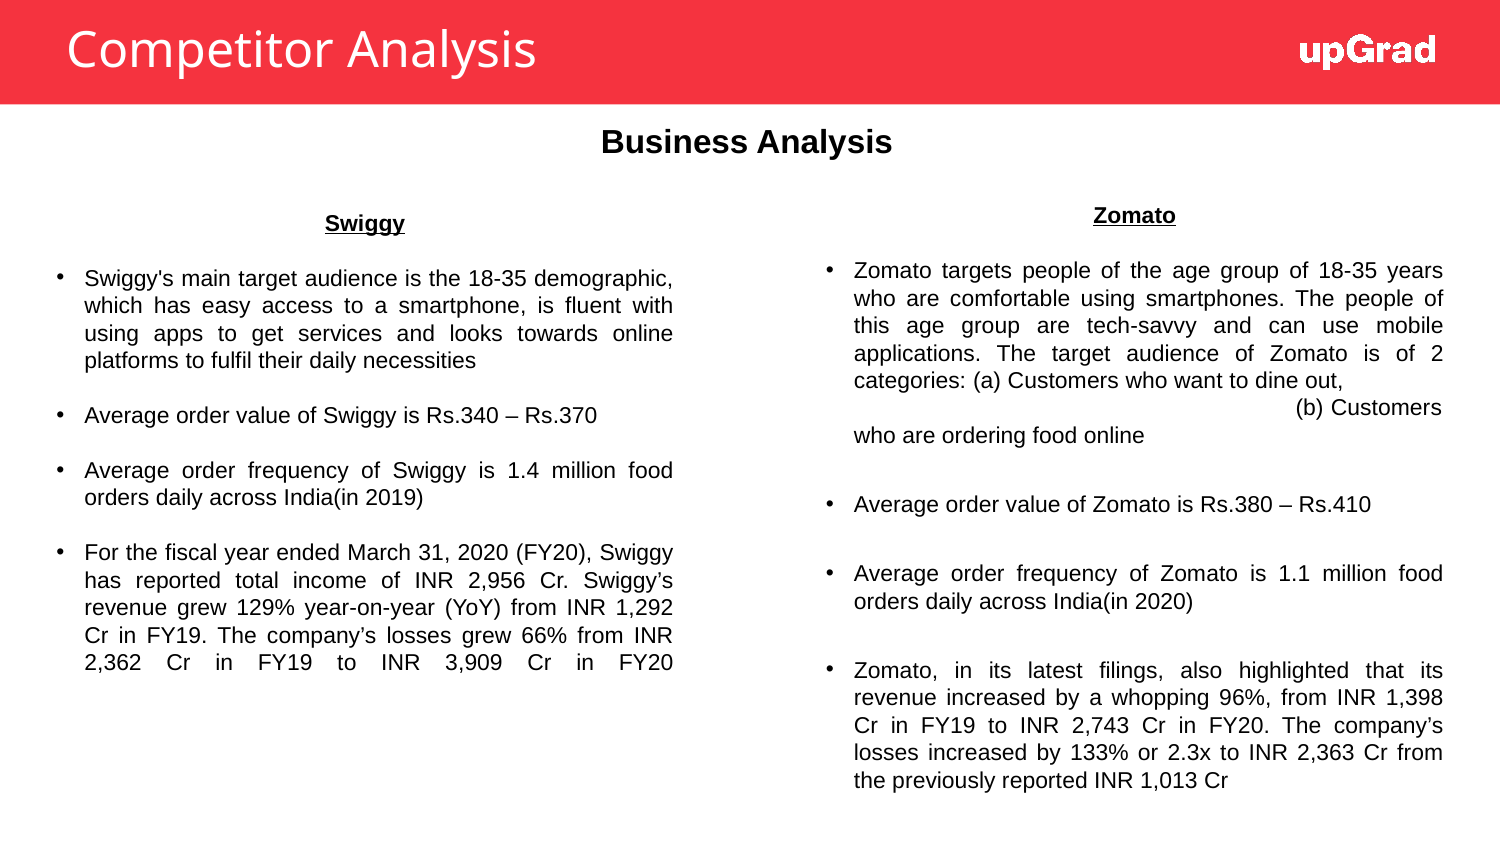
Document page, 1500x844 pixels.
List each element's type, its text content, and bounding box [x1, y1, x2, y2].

title Competitor Analysis [51, 20, 1223, 83]
text_box [270, 163, 1500, 239]
text_box Swiggy Swiggy's main target audience is the 18-35 demographic, which has easy access to a smartphone, is fluent with using apps to get services and looks towards online platforms to fulfil their daily necessities Average order value of Swiggy is Rs.340 – Rs.370 Average order frequency of Swiggy is 1.4 million food orders daily across India(in 2019) For the fiscal year ended March 31, 2020 (FY20), Swiggy has reported total income of INR 2,956 Cr. Swiggy’s revenue grew 129% year-on-year (YoY) from INR 1,292 Cr in FY19. The company’s losses grew 66% from INR 2,362 Cr in FY19 to INR 3,909 Cr in FY20 [41, 193, 689, 810]
text_box Zomato Zomato targets people of the age group of 18-35 years who are comfortable using smartphones. The people of this age group are tech-savvy and can use mobile applications. The target audience of Zomato is of 2 categories: (a) Customers who want to dine out, (b) Customers who are ordering food online Average order value of Zomato is Rs.380 – Rs.410 Average order frequency of Zomato is 1.1 million food orders daily across India(in 2020) Zomato, in its latest filings, also highlighted that its revenue increased by a whopping 96%, from INR 1,398 Cr in FY19 to INR 2,743 Cr in FY20. The company’s losses increased by 133% or 2.3x to INR 2,363 Cr from the previously reported INR 1,013 Cr [811, 193, 1459, 801]
text_box Business Analysis [586, 112, 914, 168]
picture [1300, 34, 1435, 70]
